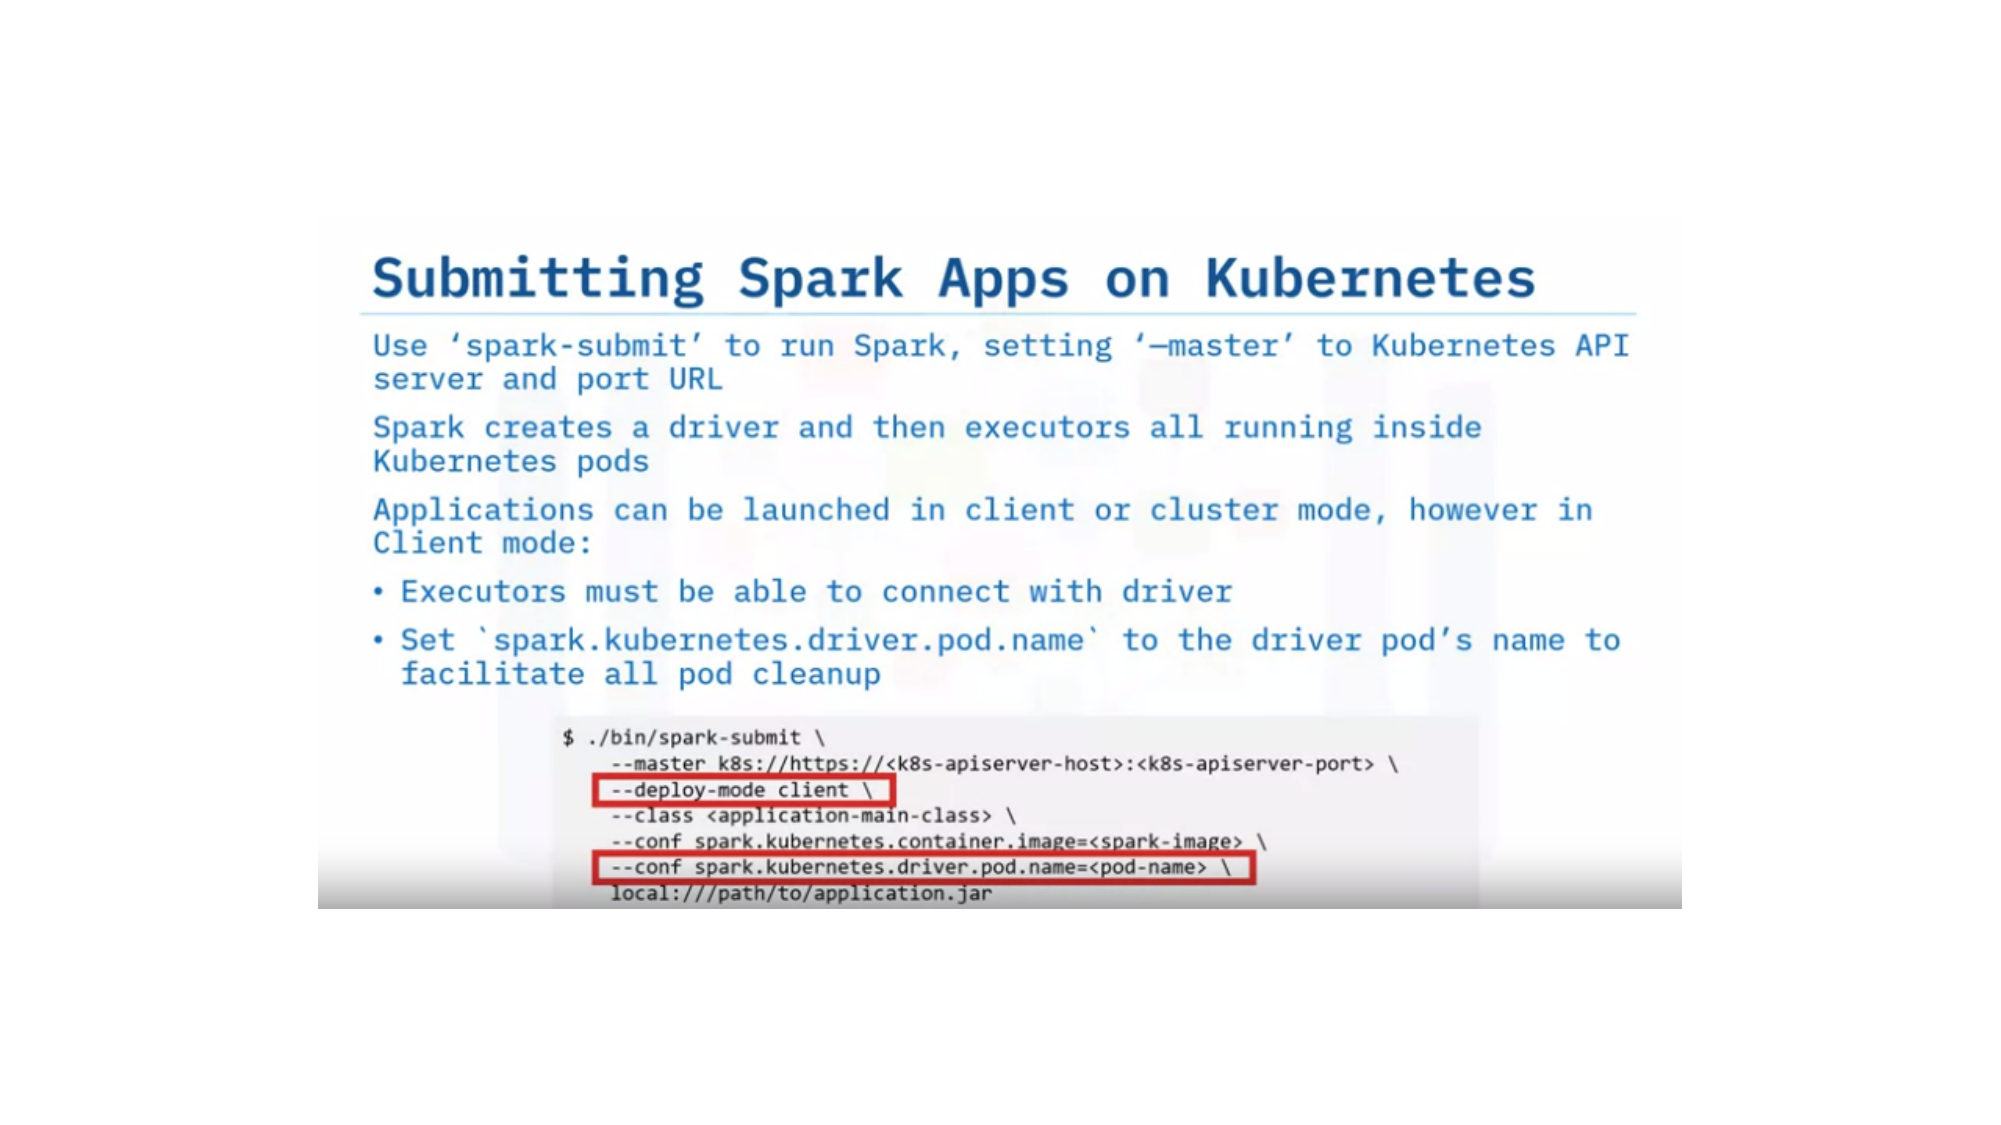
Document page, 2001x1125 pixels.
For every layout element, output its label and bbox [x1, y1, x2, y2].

picture [318, 216, 1682, 909]
